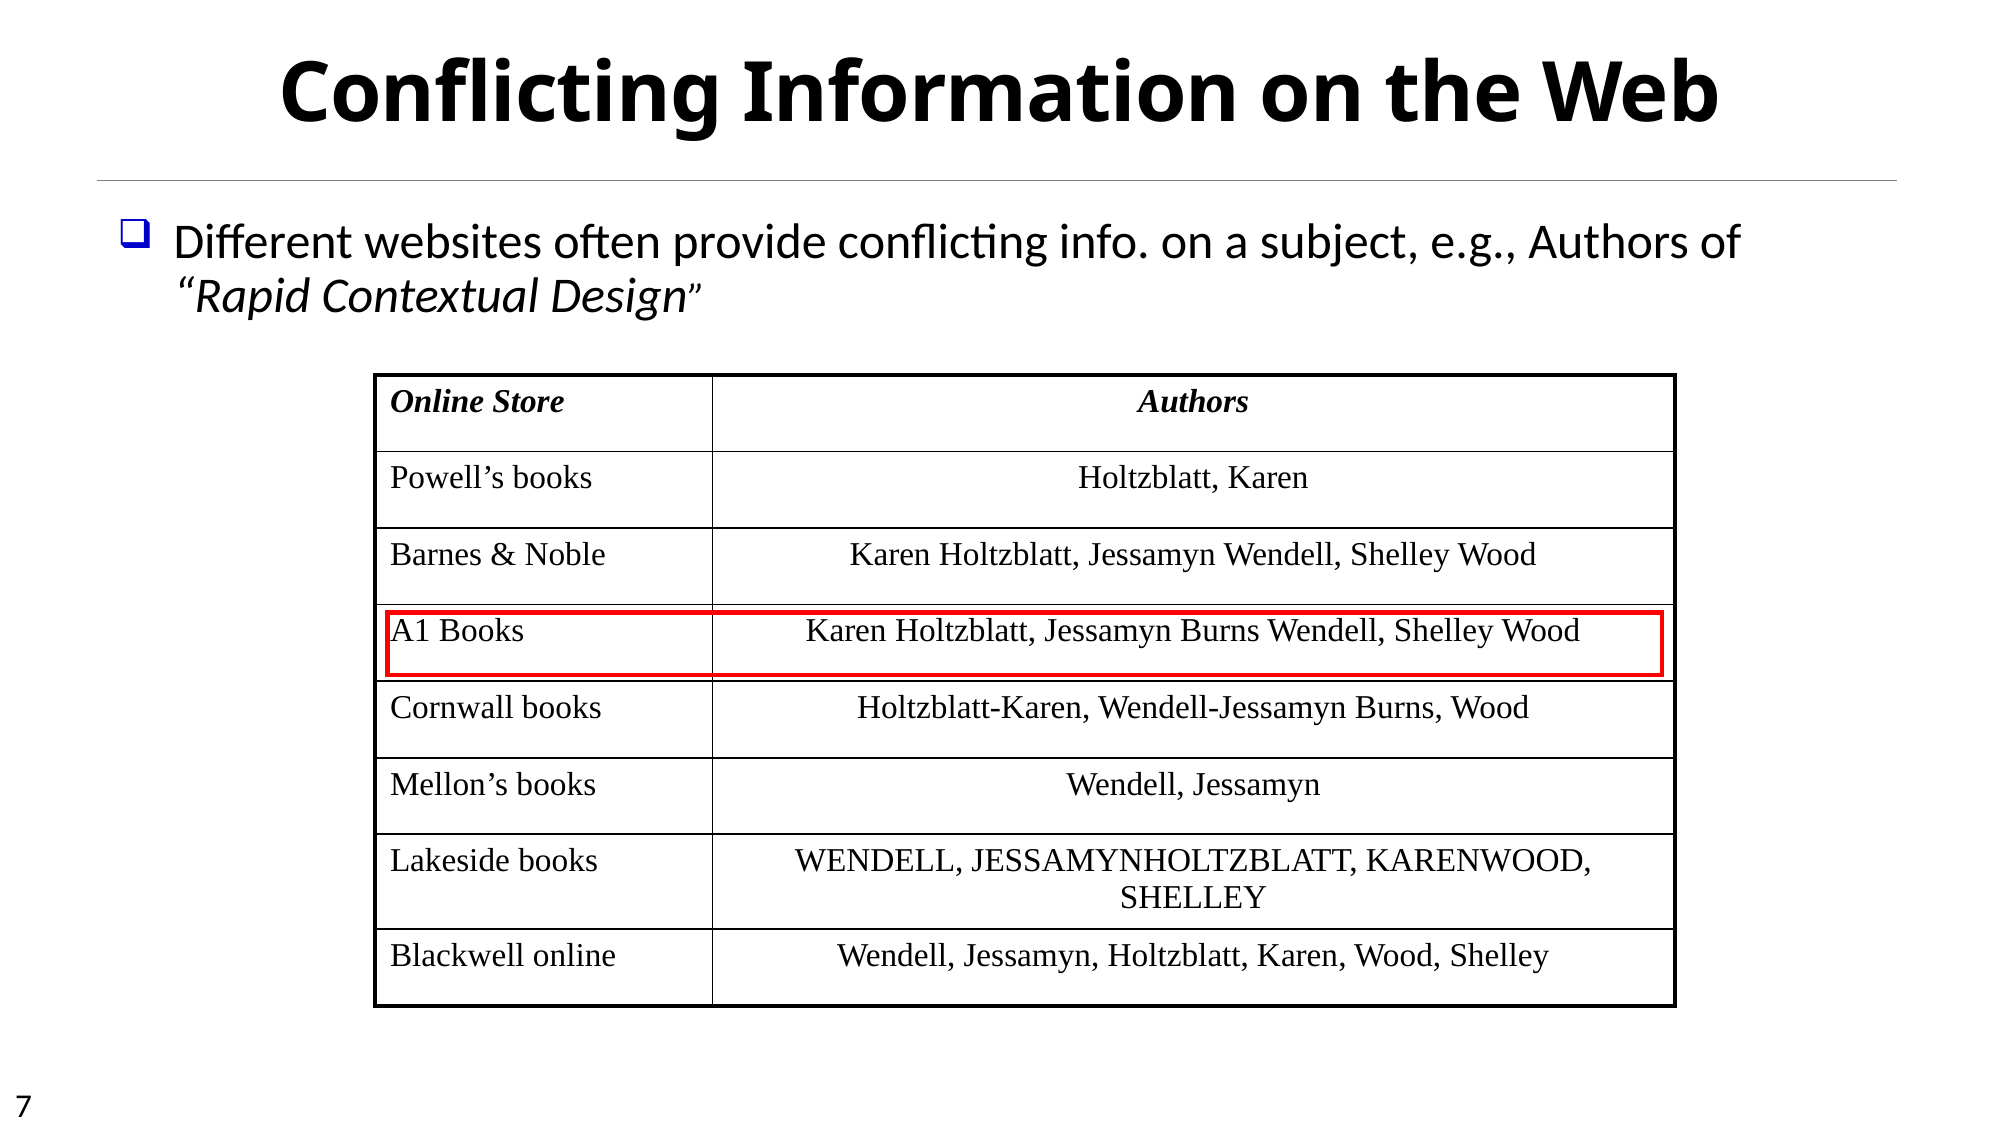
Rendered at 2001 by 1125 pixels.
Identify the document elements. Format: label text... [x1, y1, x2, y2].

table_cell Karen Holtzblatt, Jessamyn Burns Wendell, Shelley Wood [713, 605, 1673, 680]
table_cell Blackwell online [377, 930, 712, 1004]
table_cell Holtzblatt, Karen [713, 452, 1673, 527]
table_cell A1 Books [377, 605, 712, 680]
title Conflicting Information on the Web [0, 46, 2000, 147]
table_cell Karen Holtzblatt, Jessamyn Wendell, Shelley Wood [713, 529, 1673, 604]
table_cell Holtzblatt-Karen, Wendell-Jessamyn Burns, Wood [713, 682, 1673, 757]
table_cell Barnes & Noble [377, 529, 712, 604]
table_cell Powell’s books [377, 452, 712, 527]
table_cell Wendell, Jessamyn, Holtzblatt, Karen, Wood, Shelley [713, 930, 1673, 1004]
table_header Authors [713, 377, 1673, 451]
table_cell WENDELL, JESSAMYNHOLTZBLATT, KARENWOOD, SHELLEY [713, 835, 1673, 928]
table_header Online Store [377, 377, 712, 451]
list Different websites often provide conflicting info. on a subject, e.g., Authors of “Rapid Contextual Design” [102, 207, 1898, 336]
table_cell Cornwall books [377, 682, 712, 757]
table_cell Wendell, Jessamyn [713, 759, 1673, 833]
table_cell Lakeside books [377, 835, 712, 928]
text_box [387, 612, 1663, 675]
table_cell Mellon’s books [377, 759, 712, 833]
